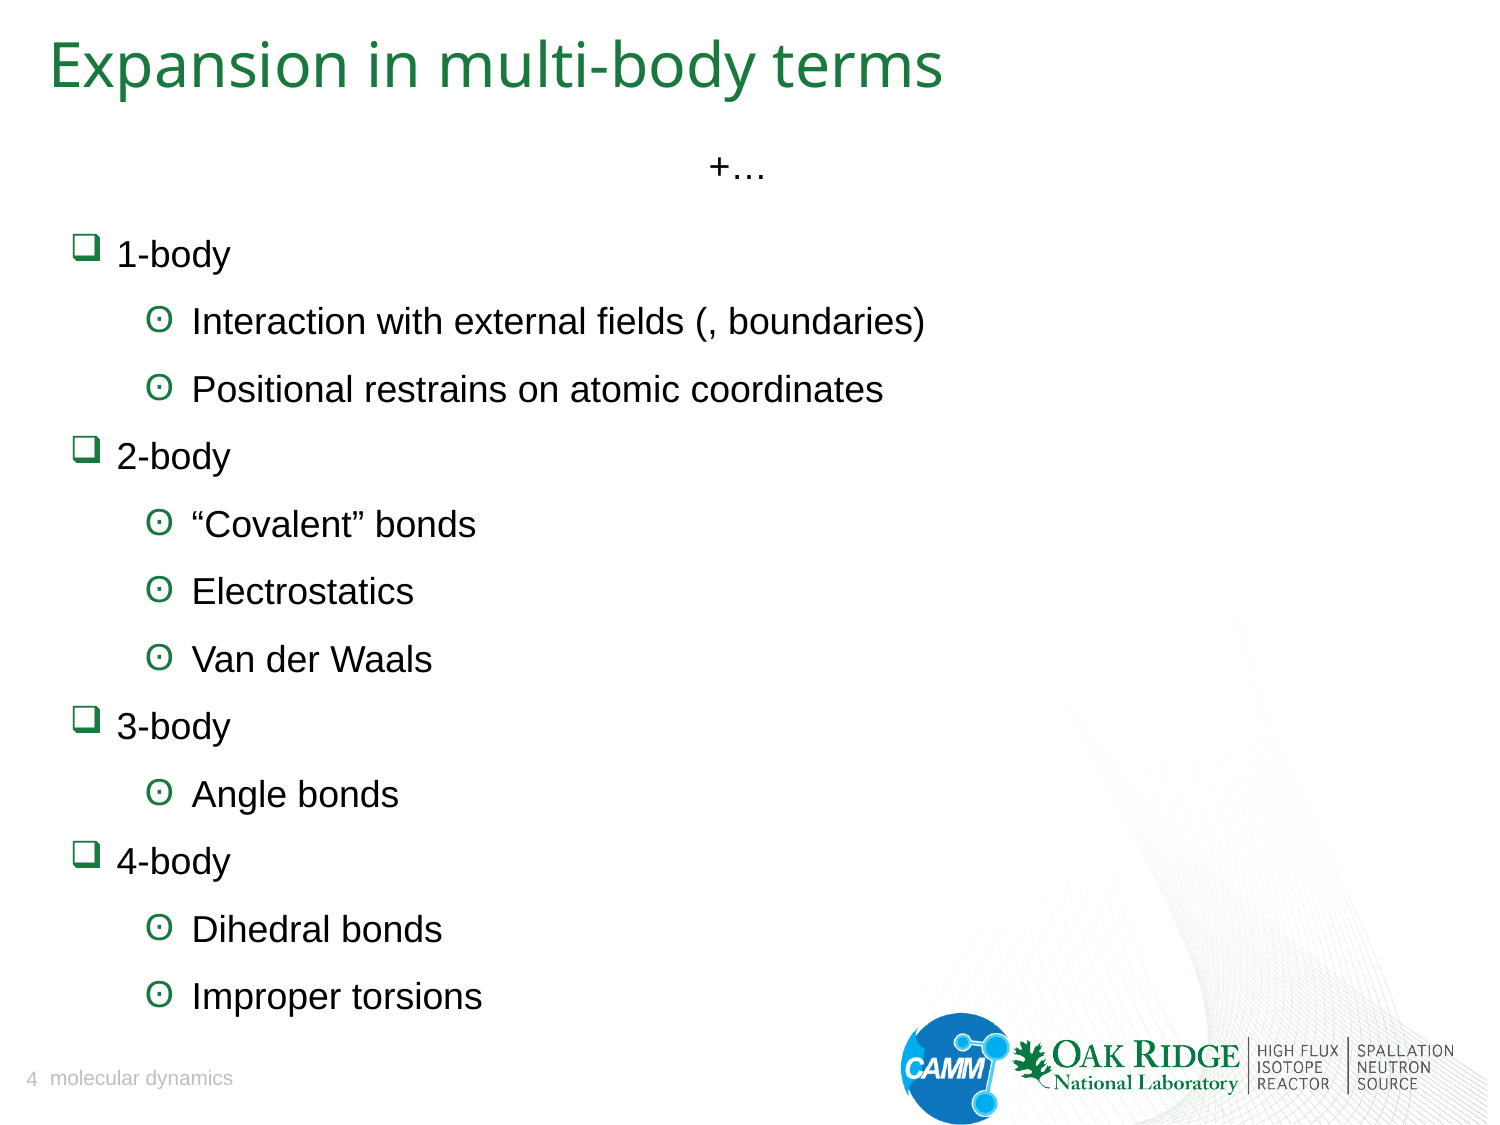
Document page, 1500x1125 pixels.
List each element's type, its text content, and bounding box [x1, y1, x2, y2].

title Expansion in multi-body terms [33, 28, 1451, 109]
picture [0, 0, 1488, 1125]
